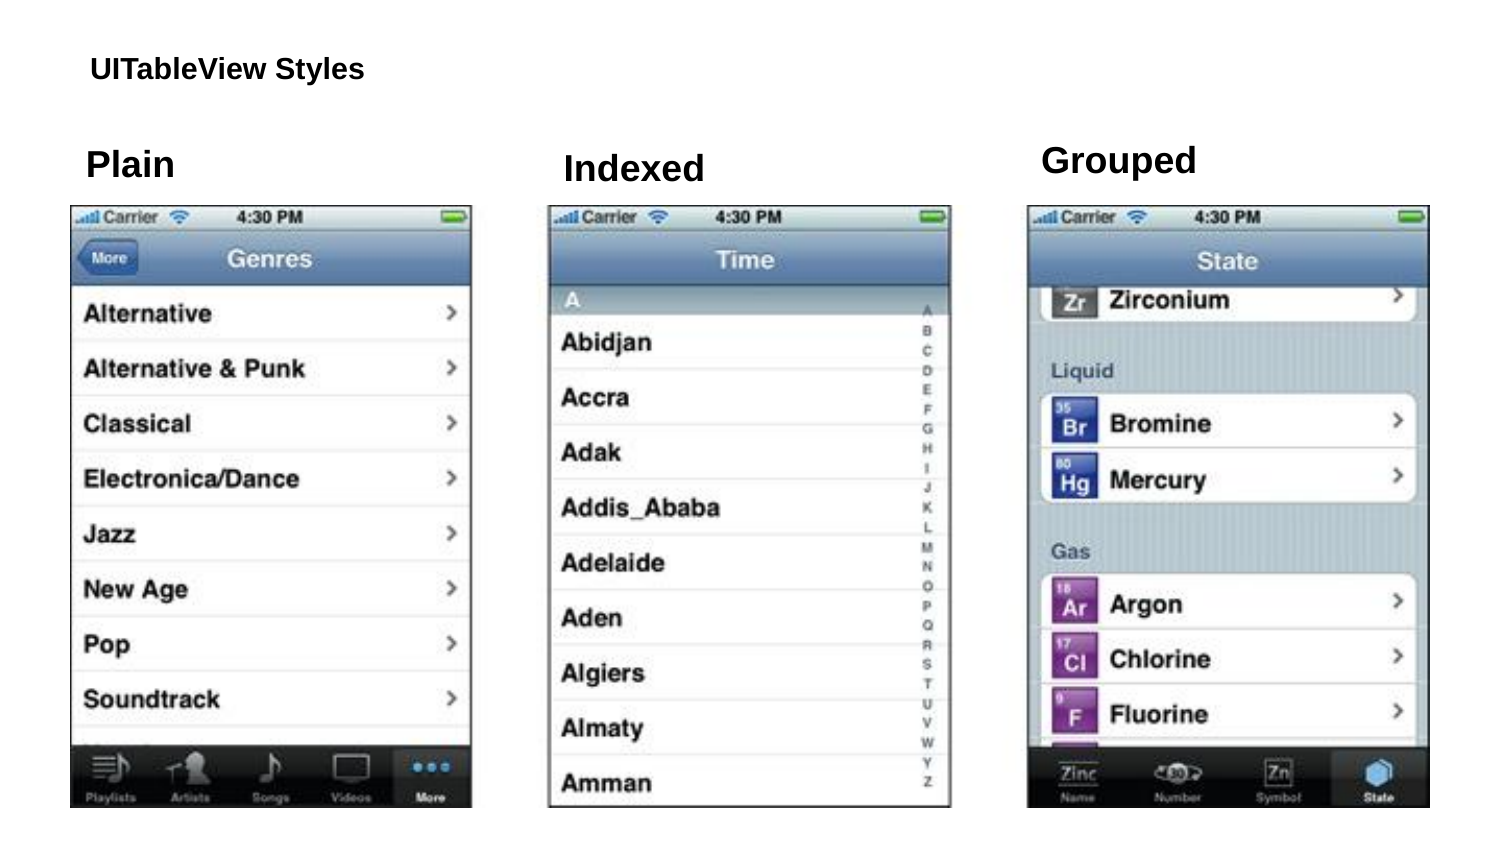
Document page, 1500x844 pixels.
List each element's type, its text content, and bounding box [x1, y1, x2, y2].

text_box Plain [70, 125, 468, 201]
title UITableView Styles [75, 33, 1425, 101]
picture [70, 205, 1430, 809]
text_box Grouped [1026, 120, 1430, 196]
text_box Indexed [548, 128, 946, 204]
